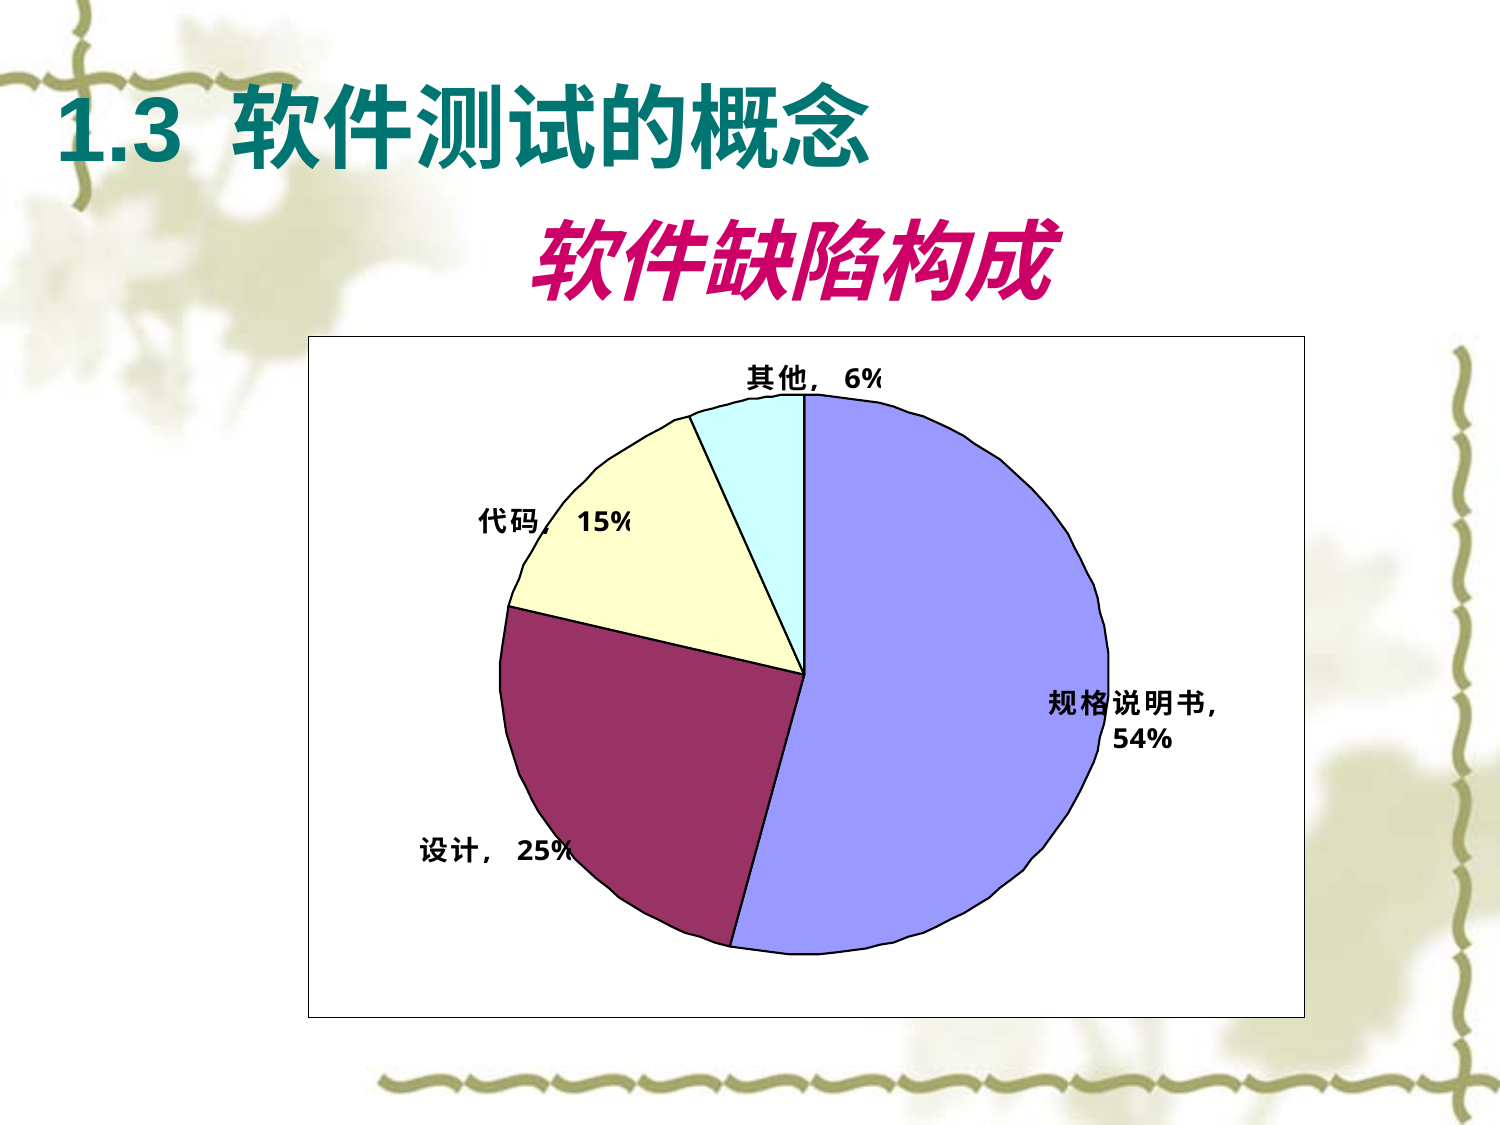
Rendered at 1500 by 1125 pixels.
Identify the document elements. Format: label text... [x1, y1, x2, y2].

picture [0, 0, 1500, 1125]
title 软件缺陷构成 [300, 219, 1297, 322]
text_box 1.3 软件测试的概念 [41, 31, 1443, 219]
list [297, 325, 1318, 1027]
